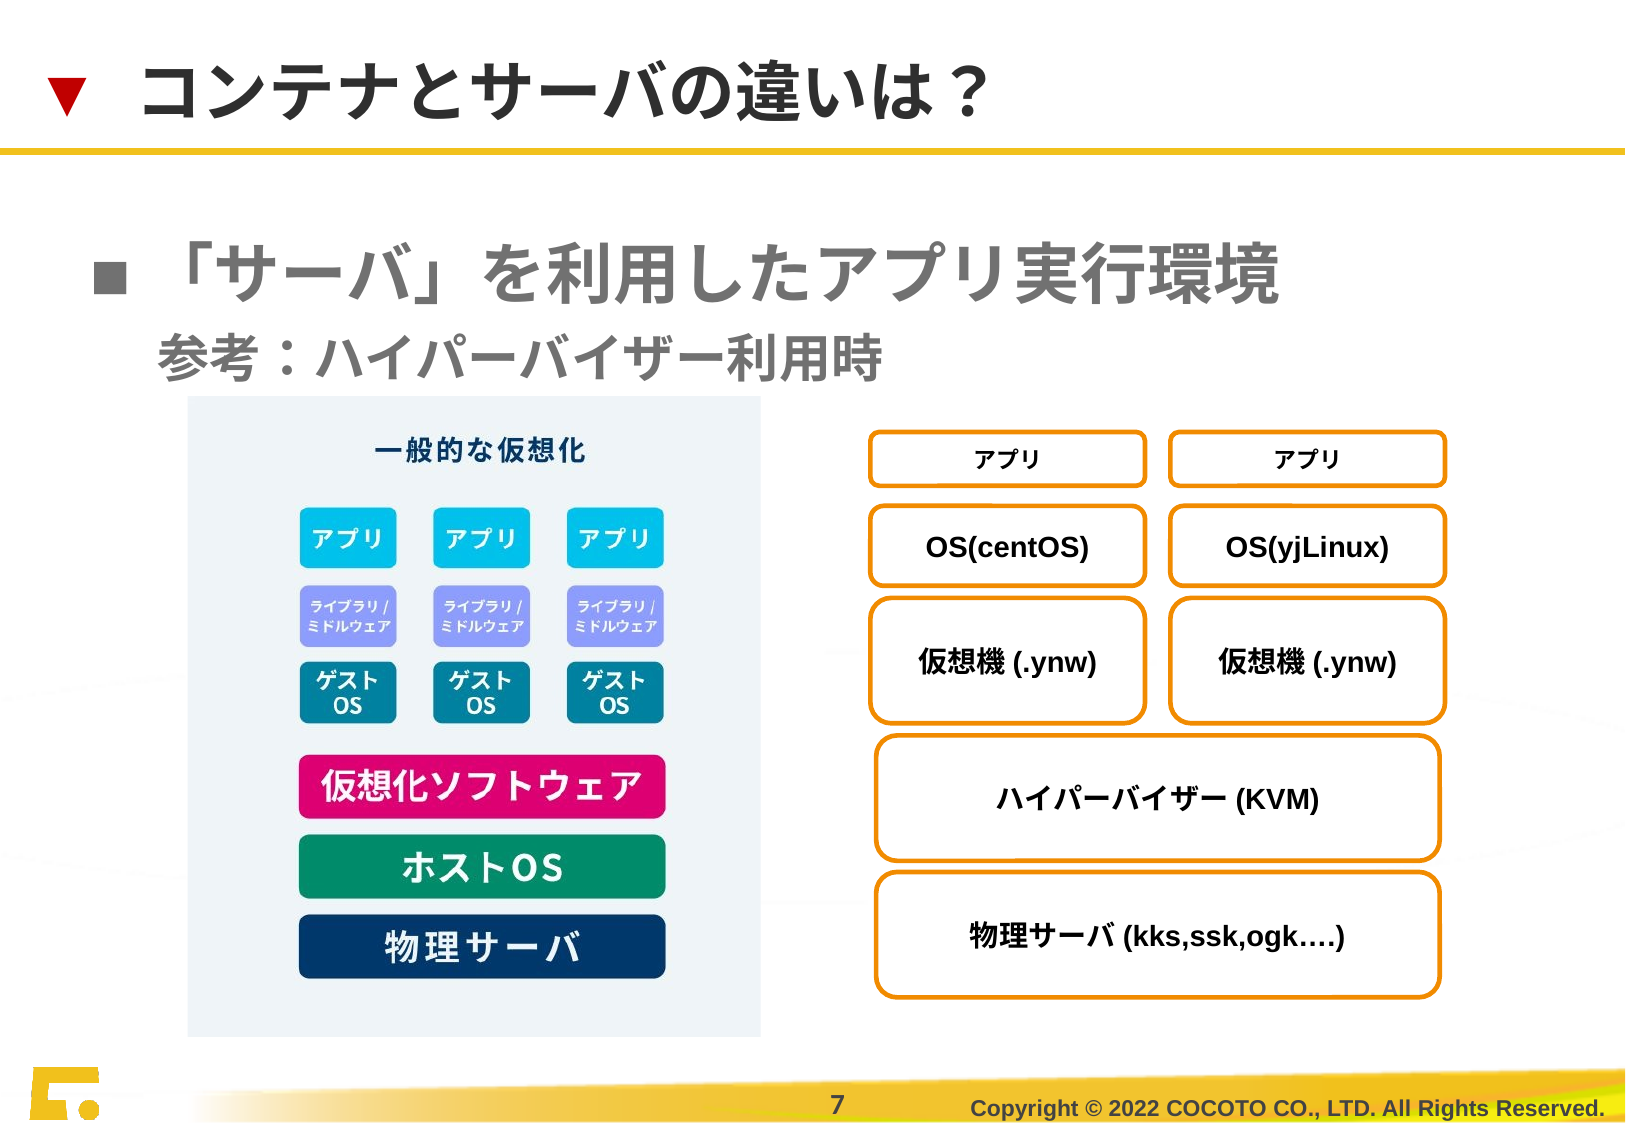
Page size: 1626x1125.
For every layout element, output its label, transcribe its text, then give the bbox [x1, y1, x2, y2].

text_box ハイパーバイザー(KVM) [876, 735, 1440, 861]
text_box アプリ [1170, 431, 1446, 486]
footer Copyright © 2022 COCOTO CO., LTD. All Rights Reserved. [915, 1085, 1618, 1125]
text_box OS(centOS) [870, 505, 1146, 586]
picture [0, 0, 1626, 1125]
text_box ▼ コンテナとサーバの違いは？ [19, 31, 1625, 130]
text_box ■「サーバ」を利用したアプリ実行環境 参考：ハイパーバイザー利用時 [75, 223, 1543, 322]
text_box 物理サーバ(kks,ssk,ogk….) [876, 871, 1440, 998]
text_box 仮想機(.ynw) [870, 597, 1146, 724]
text_box OS(yjLinux) [1170, 505, 1446, 586]
text_box 仮想機(.ynw) [1170, 597, 1446, 724]
text_box アプリ [870, 431, 1146, 486]
